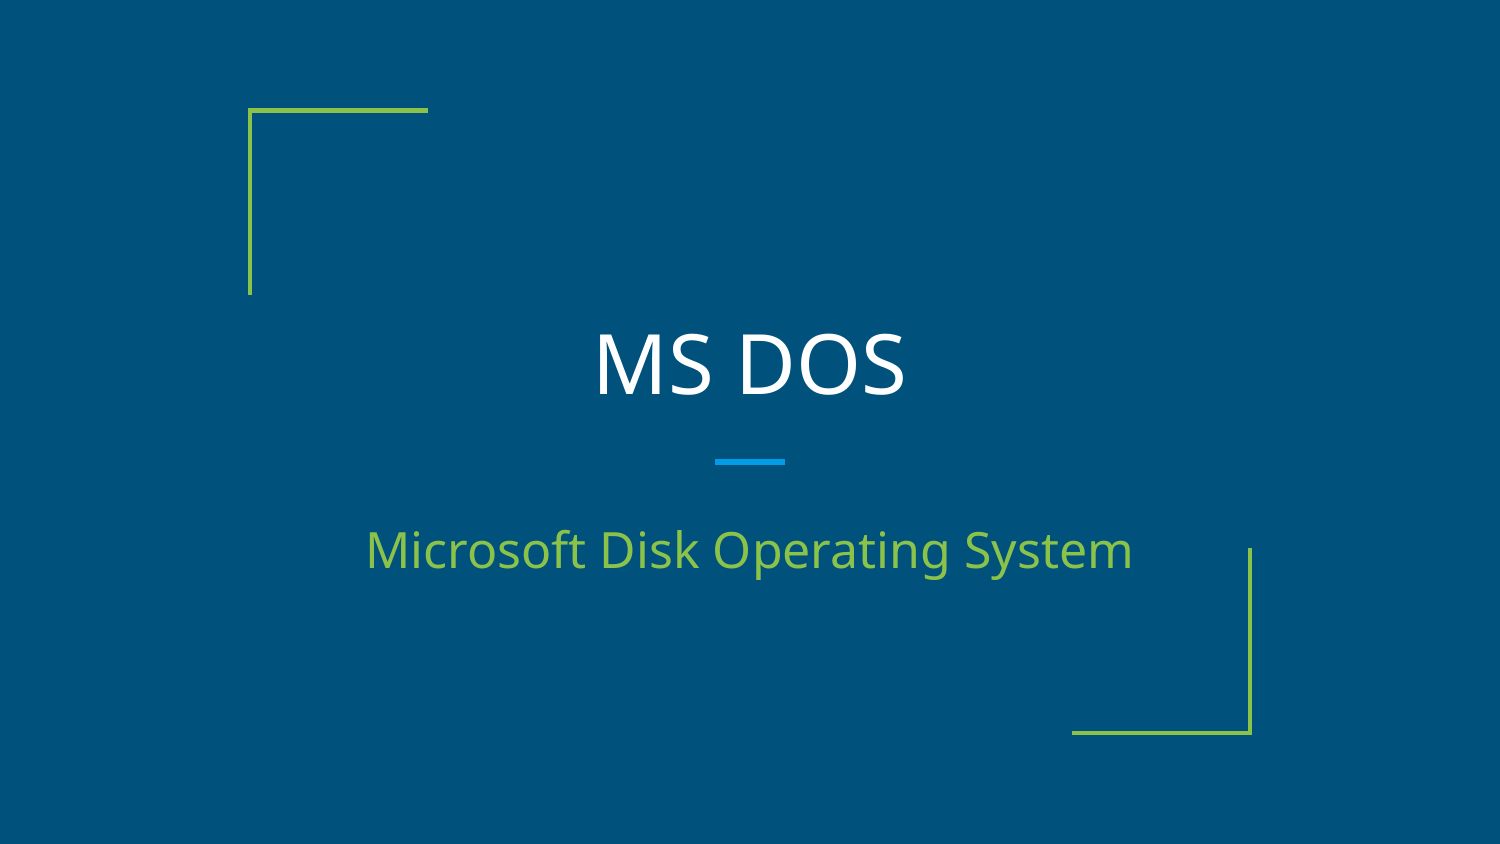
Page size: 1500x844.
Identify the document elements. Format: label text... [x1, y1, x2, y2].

title MS DOS [275, 195, 1225, 435]
subtitle Microsoft Disk Operating System [275, 500, 1225, 650]
